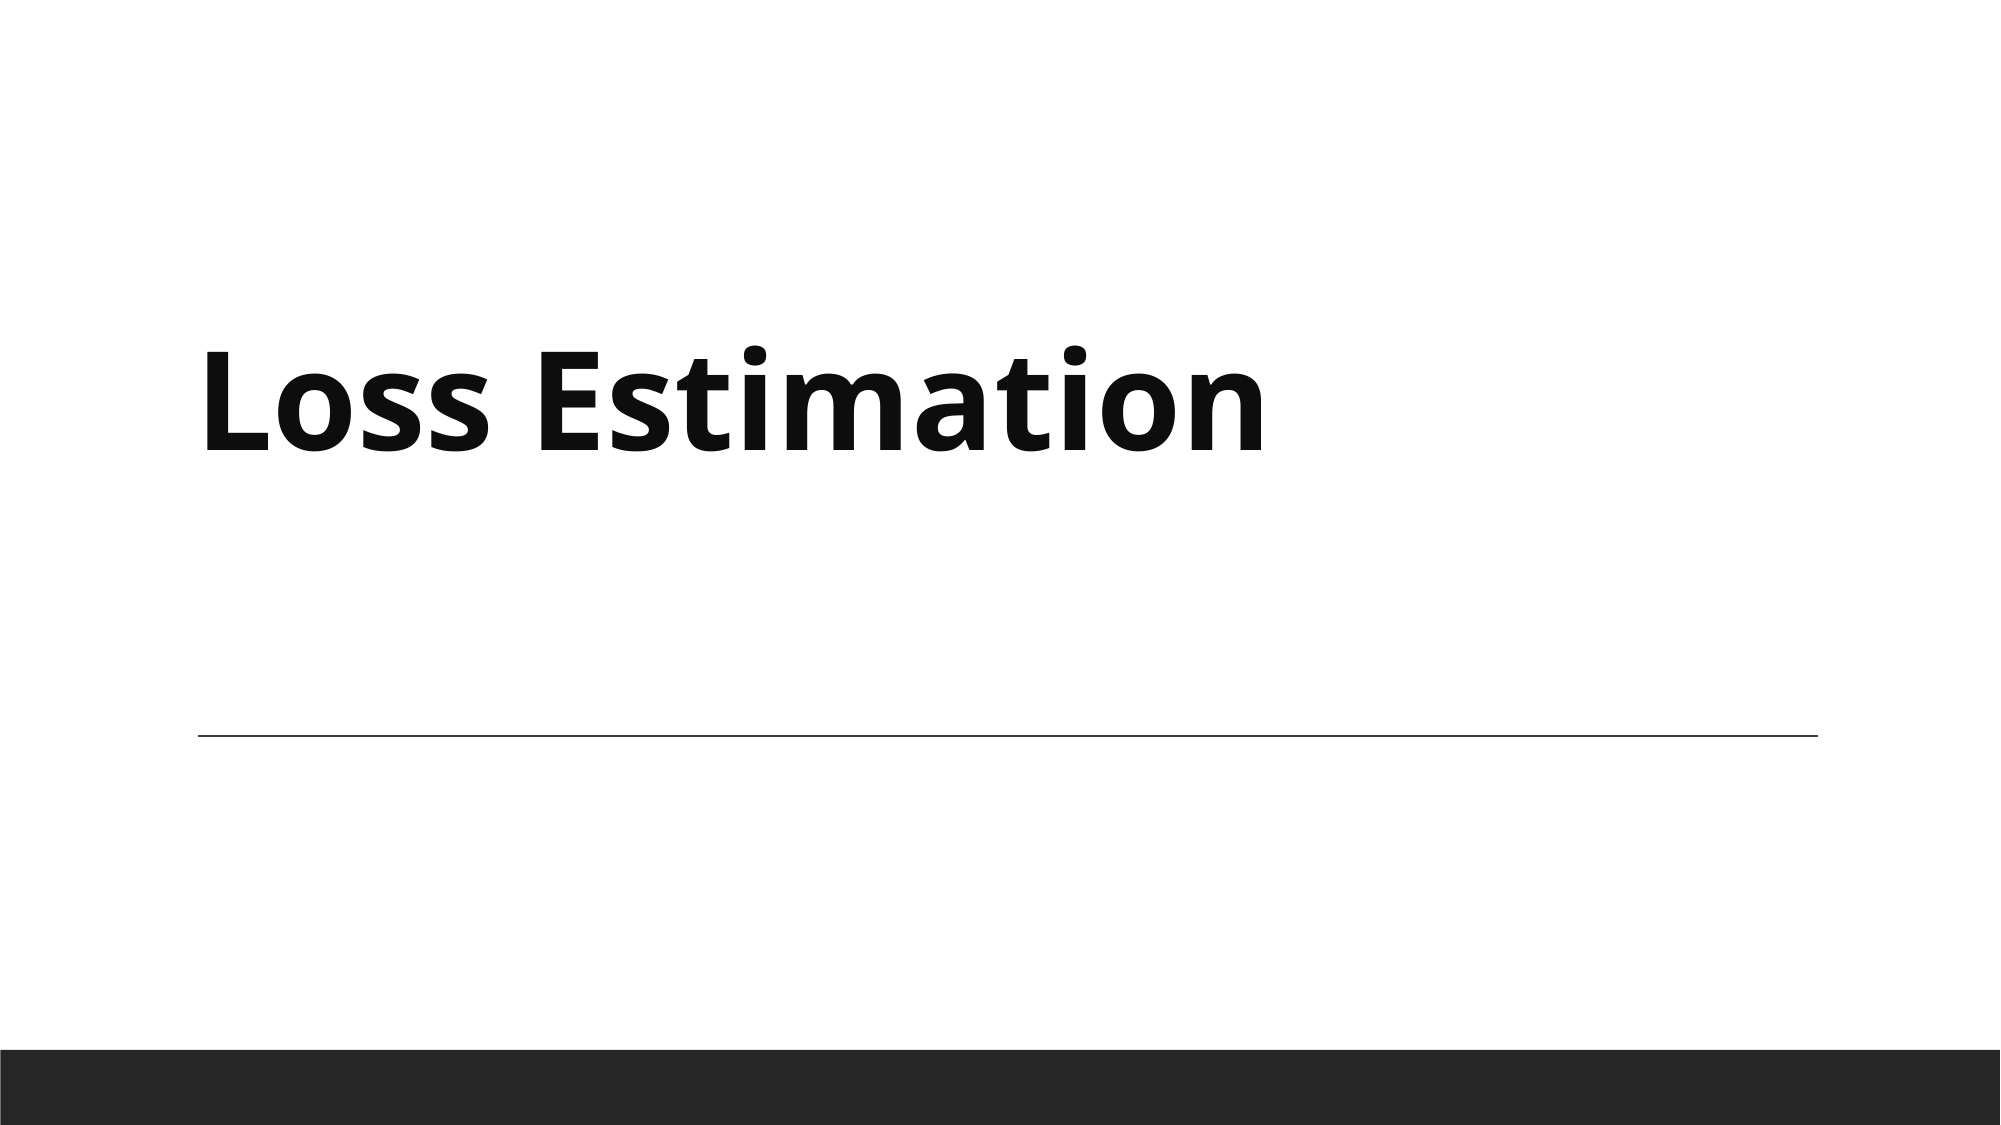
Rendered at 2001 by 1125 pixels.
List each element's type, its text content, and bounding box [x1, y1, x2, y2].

title Loss Estimation [180, 124, 1830, 488]
